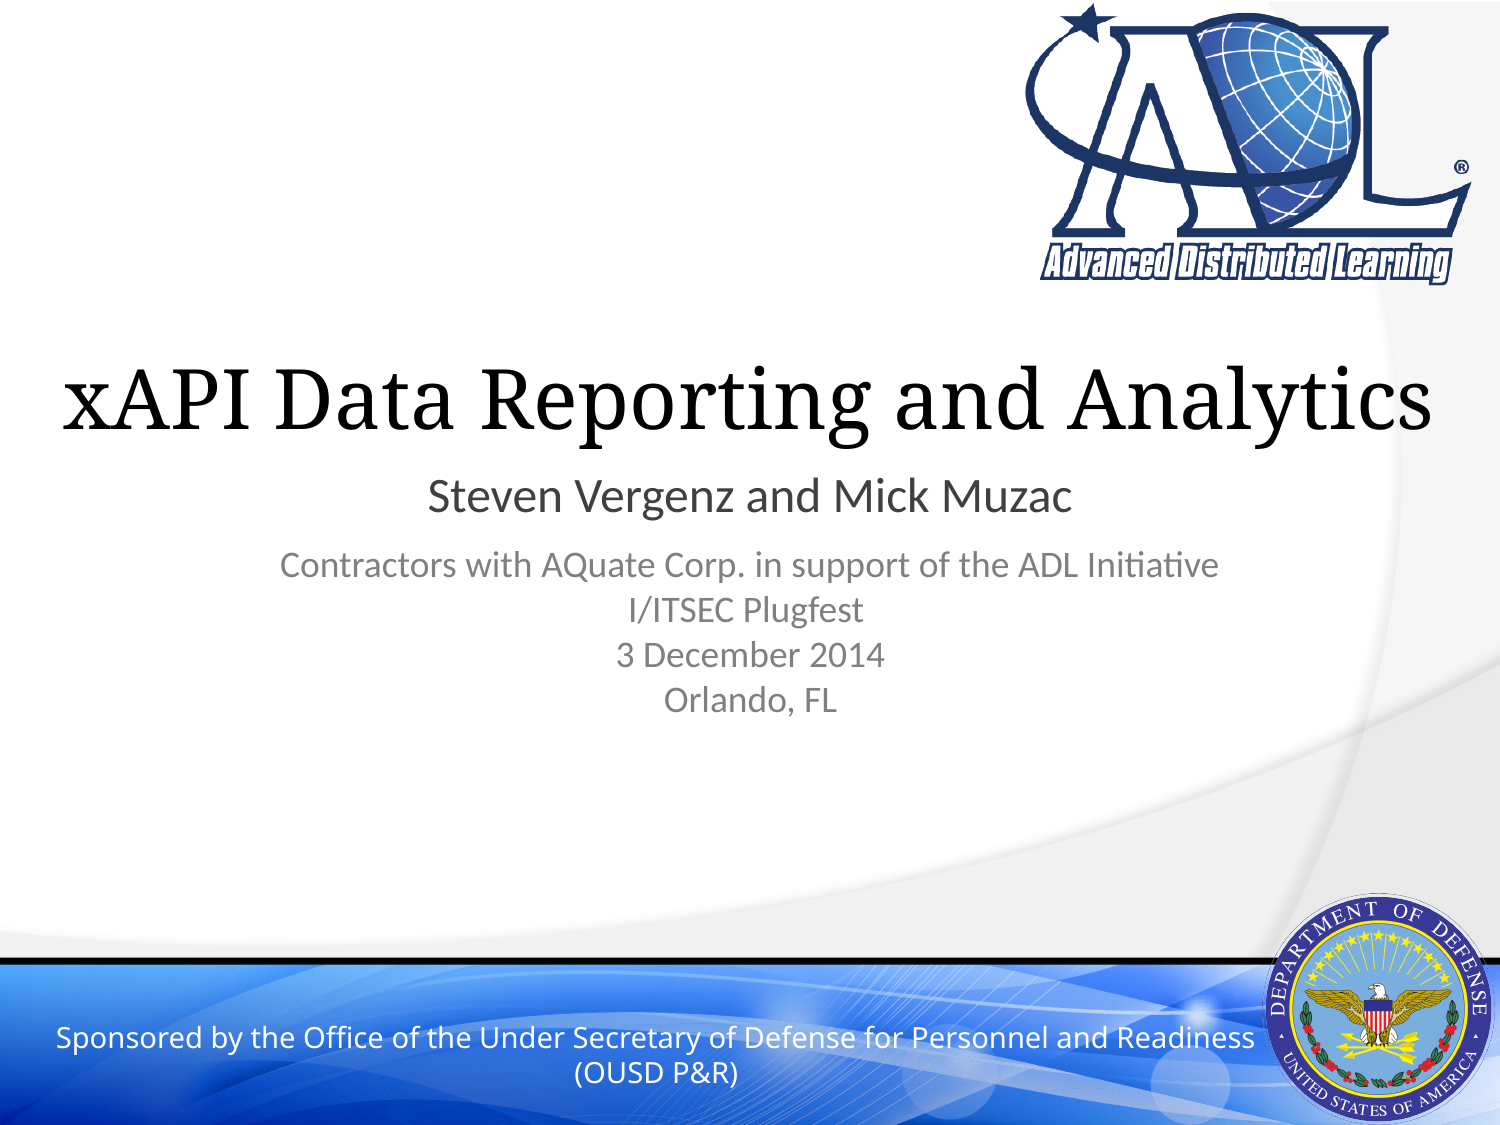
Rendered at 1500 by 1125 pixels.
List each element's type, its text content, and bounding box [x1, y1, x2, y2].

list Steven Vergenz and Mick Muzac [29, 455, 1472, 531]
title xAPI Data Reporting and Analytics [29, 337, 1471, 455]
picture [0, 0, 1500, 1125]
list Contractors with AQuate Corp. in support of the ADL Initiative I/ITSEC Plugfest 3 December 2014 Orlando, FL [29, 531, 1472, 841]
